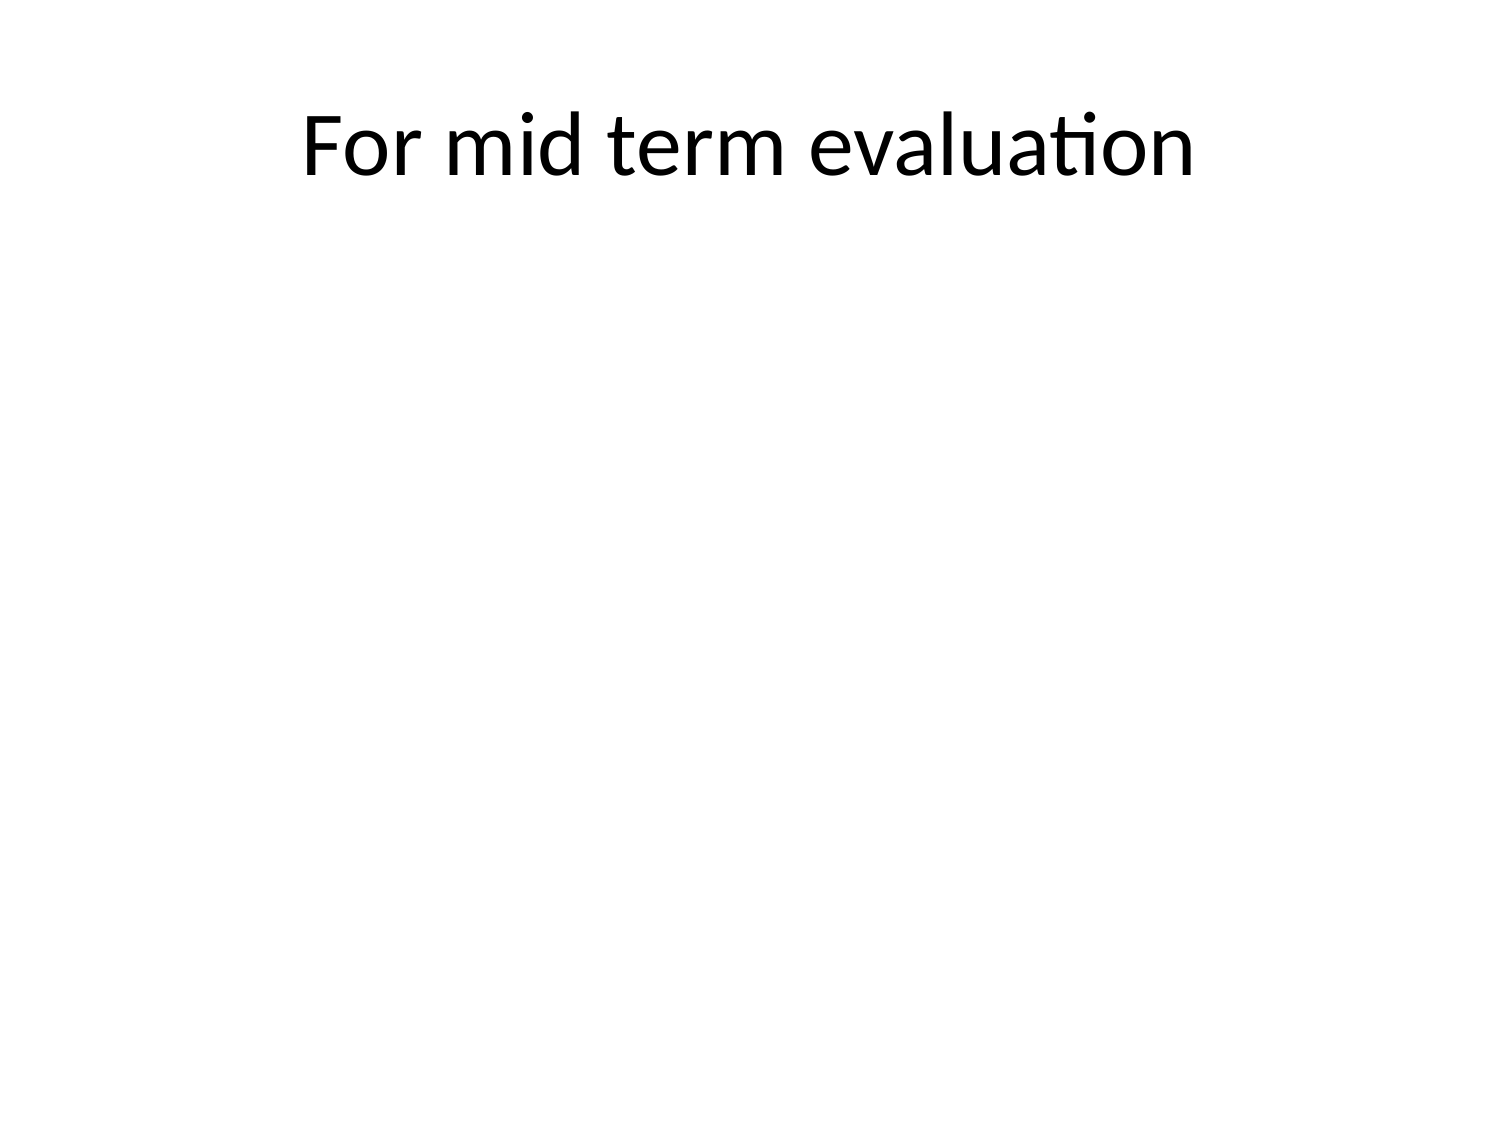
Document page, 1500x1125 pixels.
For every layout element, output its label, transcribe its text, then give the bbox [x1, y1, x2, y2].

title For mid term evaluation [75, 45, 1425, 233]
